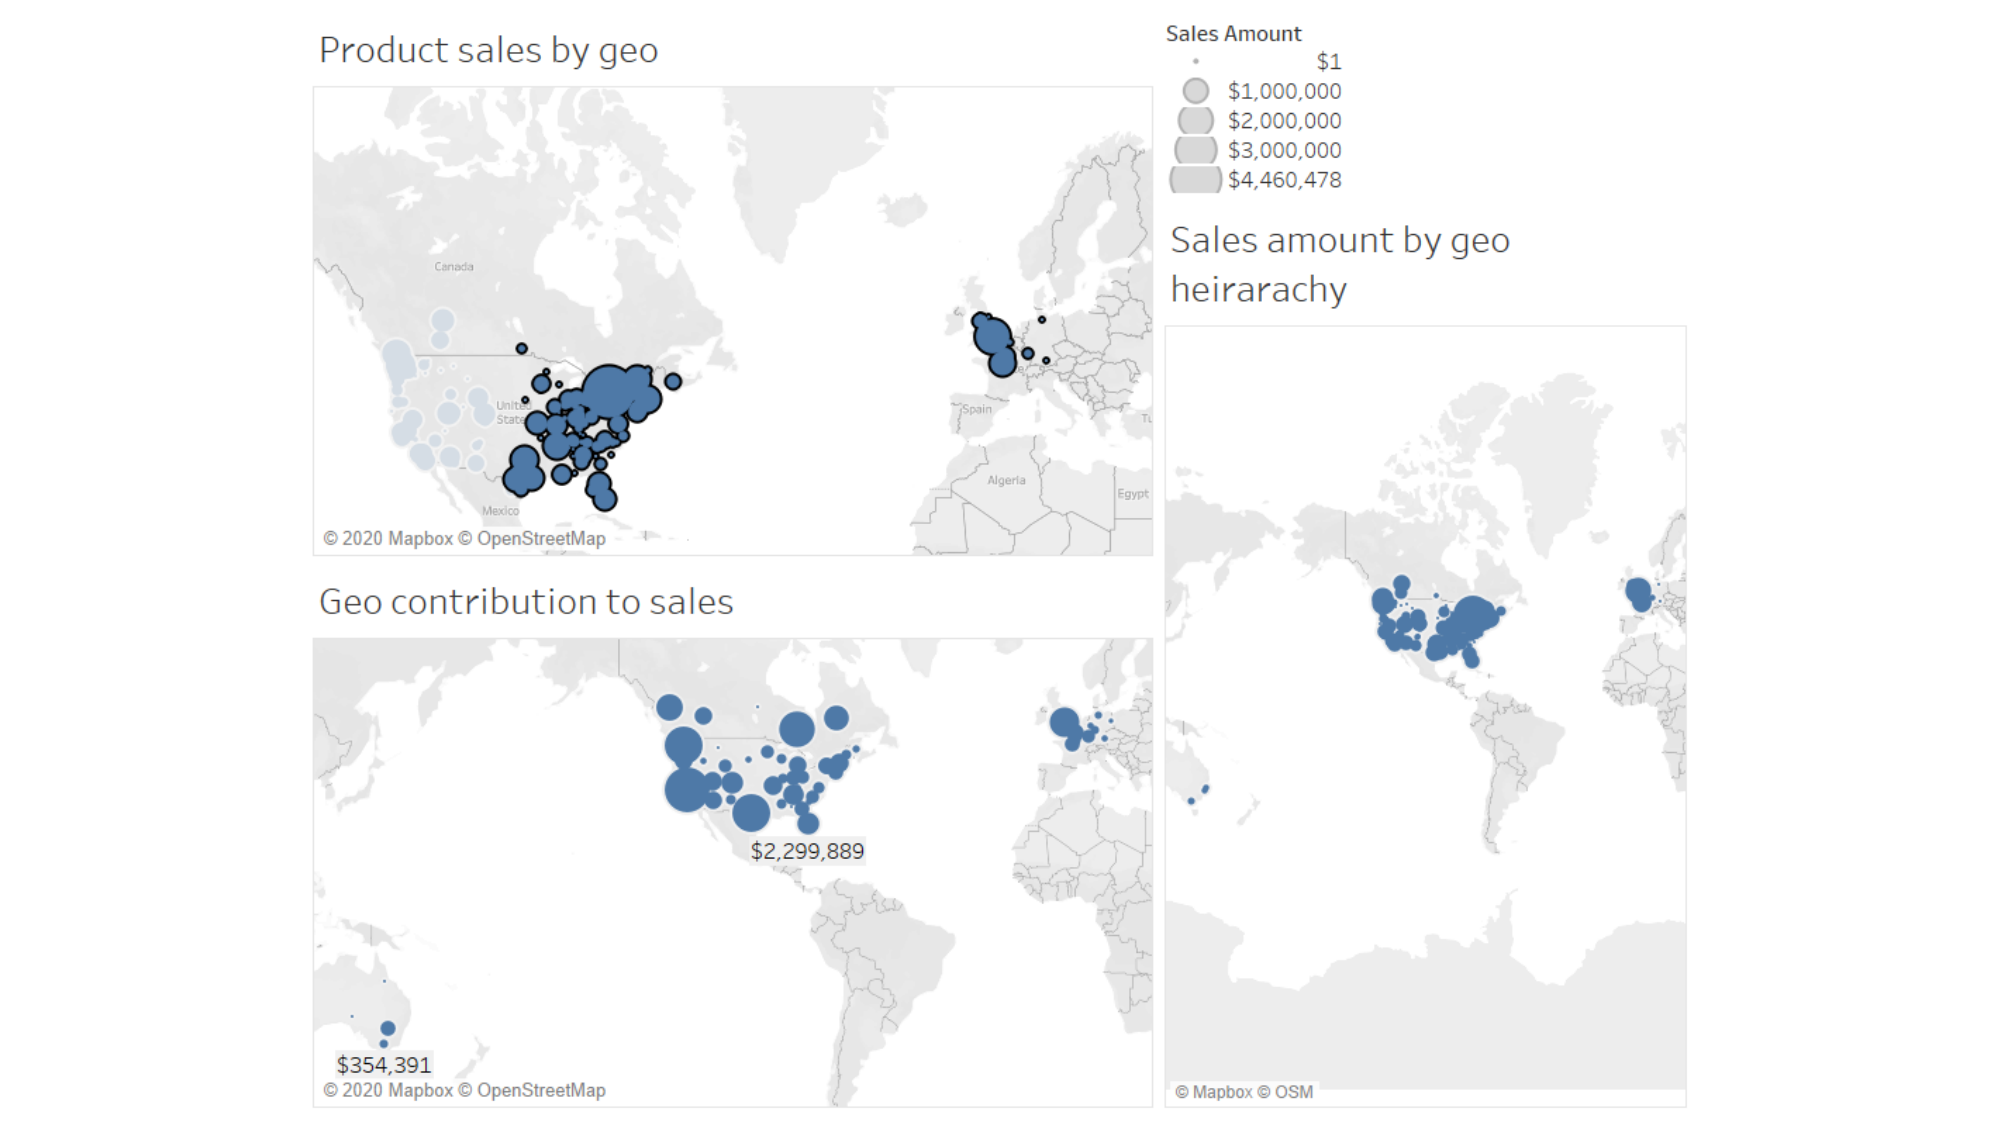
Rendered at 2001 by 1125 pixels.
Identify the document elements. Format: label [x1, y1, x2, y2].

picture [296, 0, 1704, 1125]
